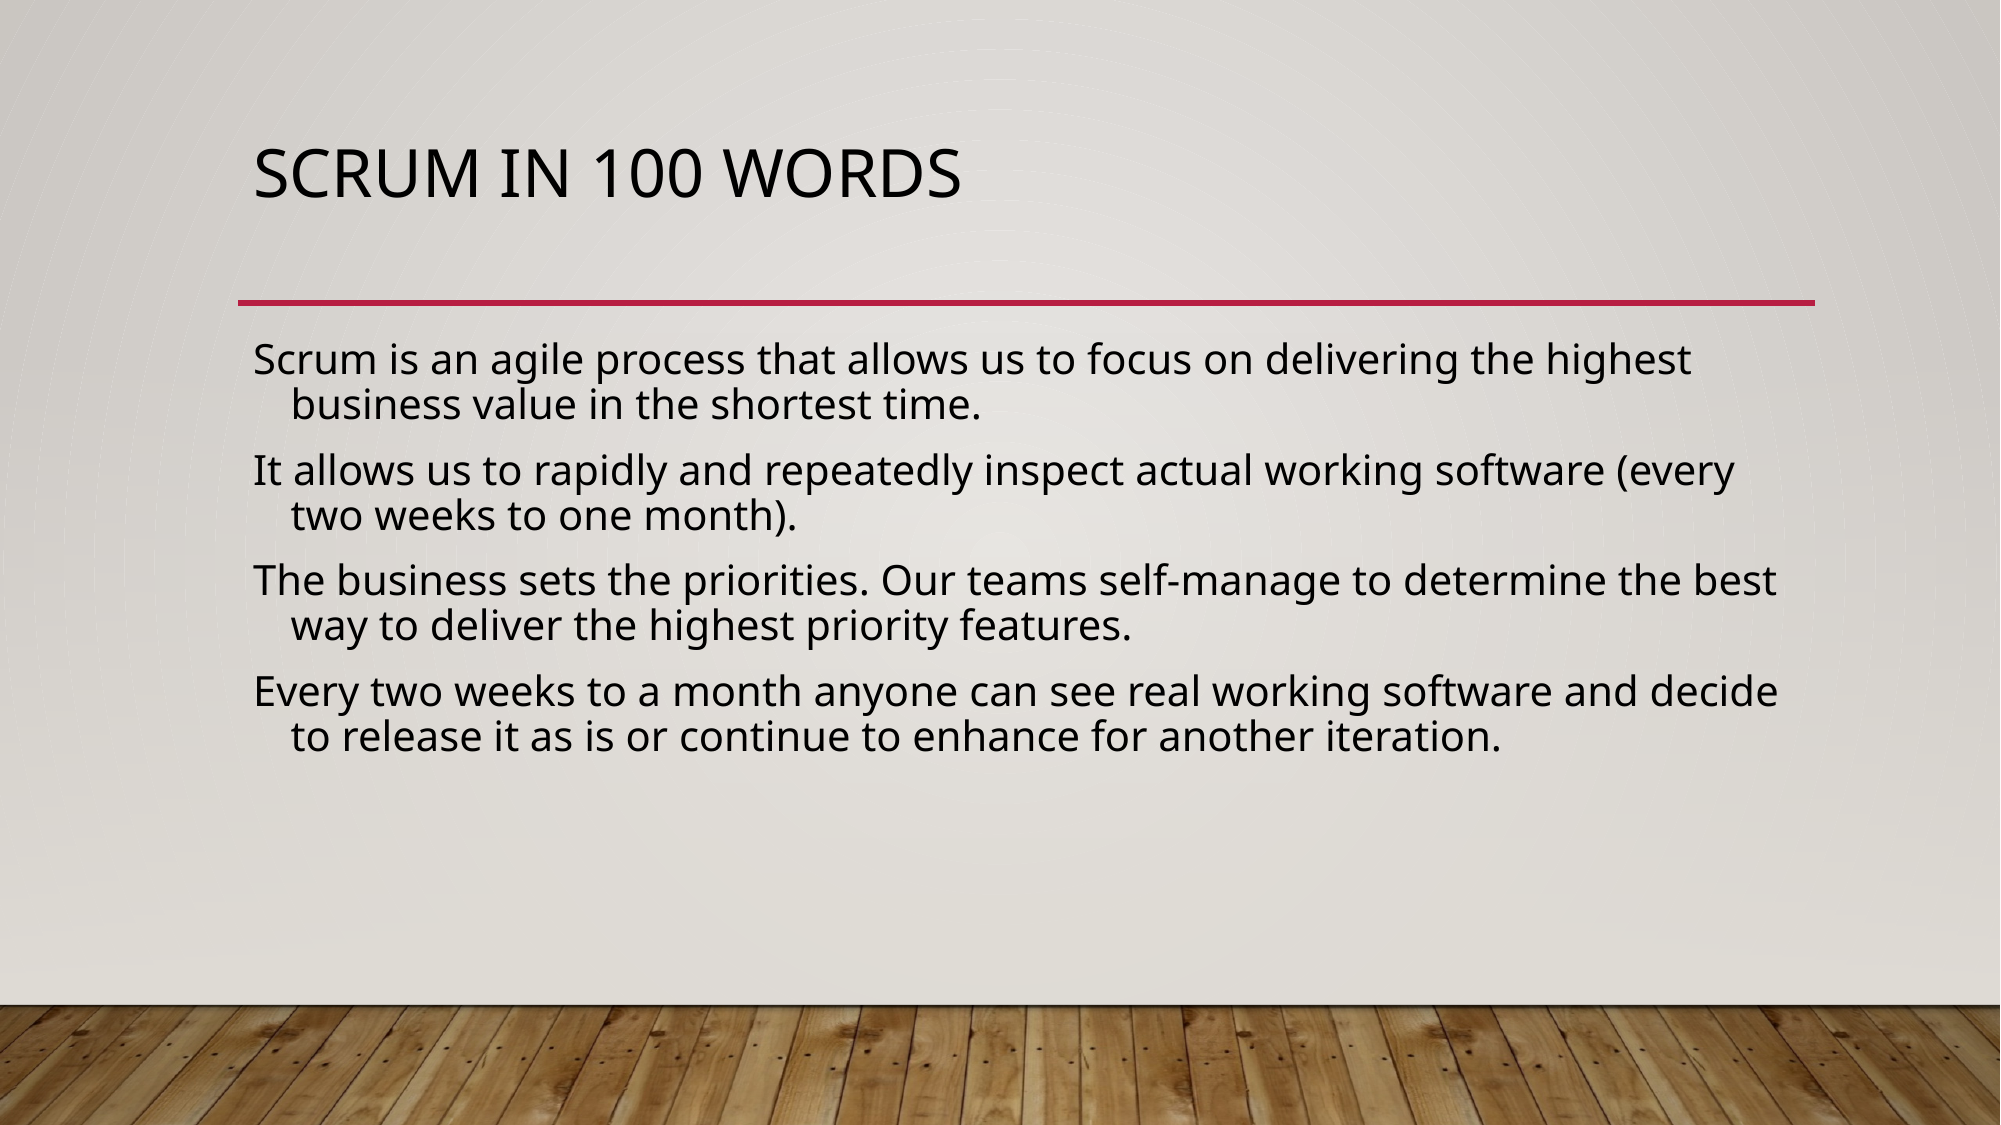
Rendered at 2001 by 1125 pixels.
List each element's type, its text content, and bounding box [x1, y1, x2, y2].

picture [0, 1005, 2000, 1125]
list Scrum is an agile process that allows us to focus on delivering the highest business value in the shortest time. It allows us to rapidly and repeatedly inspect actual working software (every two weeks to one month). The business sets the priorities. Our teams self-manage to determine the best way to deliver the highest priority features. Every two weeks to a month anyone can see real working software and decide to release it as is or continue to enhance for another iteration. [238, 330, 1814, 897]
title Scrum in 100 words [238, 131, 1814, 305]
